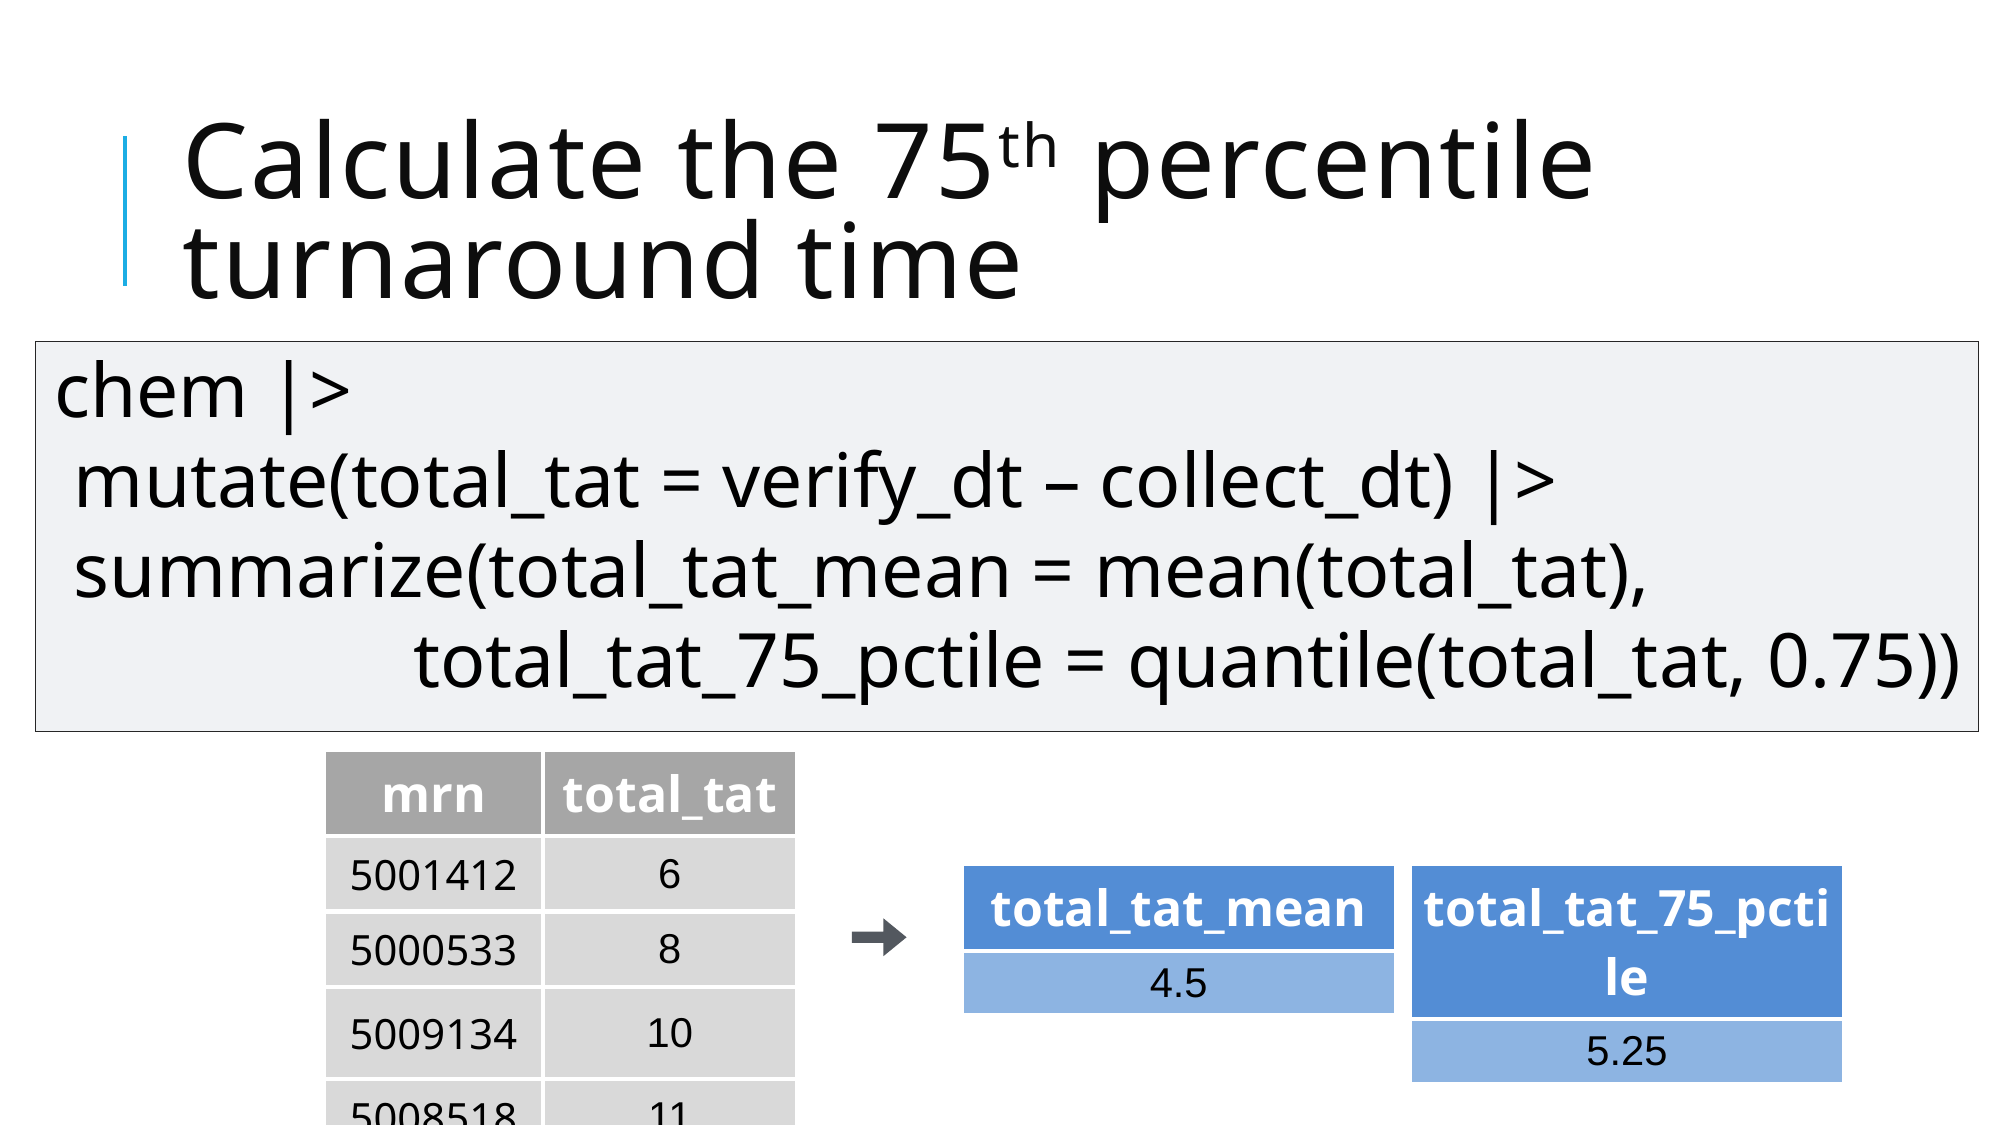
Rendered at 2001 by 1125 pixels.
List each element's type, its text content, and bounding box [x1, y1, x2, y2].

title Calculate the 75th percentile turnaround time [168, 96, 1763, 341]
table_cell 6 [545, 838, 795, 909]
text_box chem |> mutate(total_tat = verify_dt – collect_dt) |> summarize(total_tat_mean = mean(total_tat), total_tat_75_pctile = quantile(total_tat, 0.75)) [35, 341, 1979, 732]
table_cell 4.5 [964, 953, 1394, 1013]
table_cell 10 [545, 989, 795, 1077]
table_cell 5009134 [326, 989, 541, 1077]
table_cell 5008518 [326, 1081, 541, 1125]
table_cell 5.25 [1412, 1021, 1842, 1082]
table_cell 11 [545, 1081, 795, 1125]
table_header total_tat_75_pctile [1412, 866, 1842, 1017]
text_box [851, 918, 907, 957]
table_header total_tat [545, 752, 795, 834]
table_header total_tat_mean [964, 866, 1394, 949]
table_cell 8 [545, 914, 795, 985]
table_cell 5000533 [326, 914, 541, 985]
table_cell 5001412 [326, 838, 541, 909]
table_header mrn [326, 752, 541, 834]
